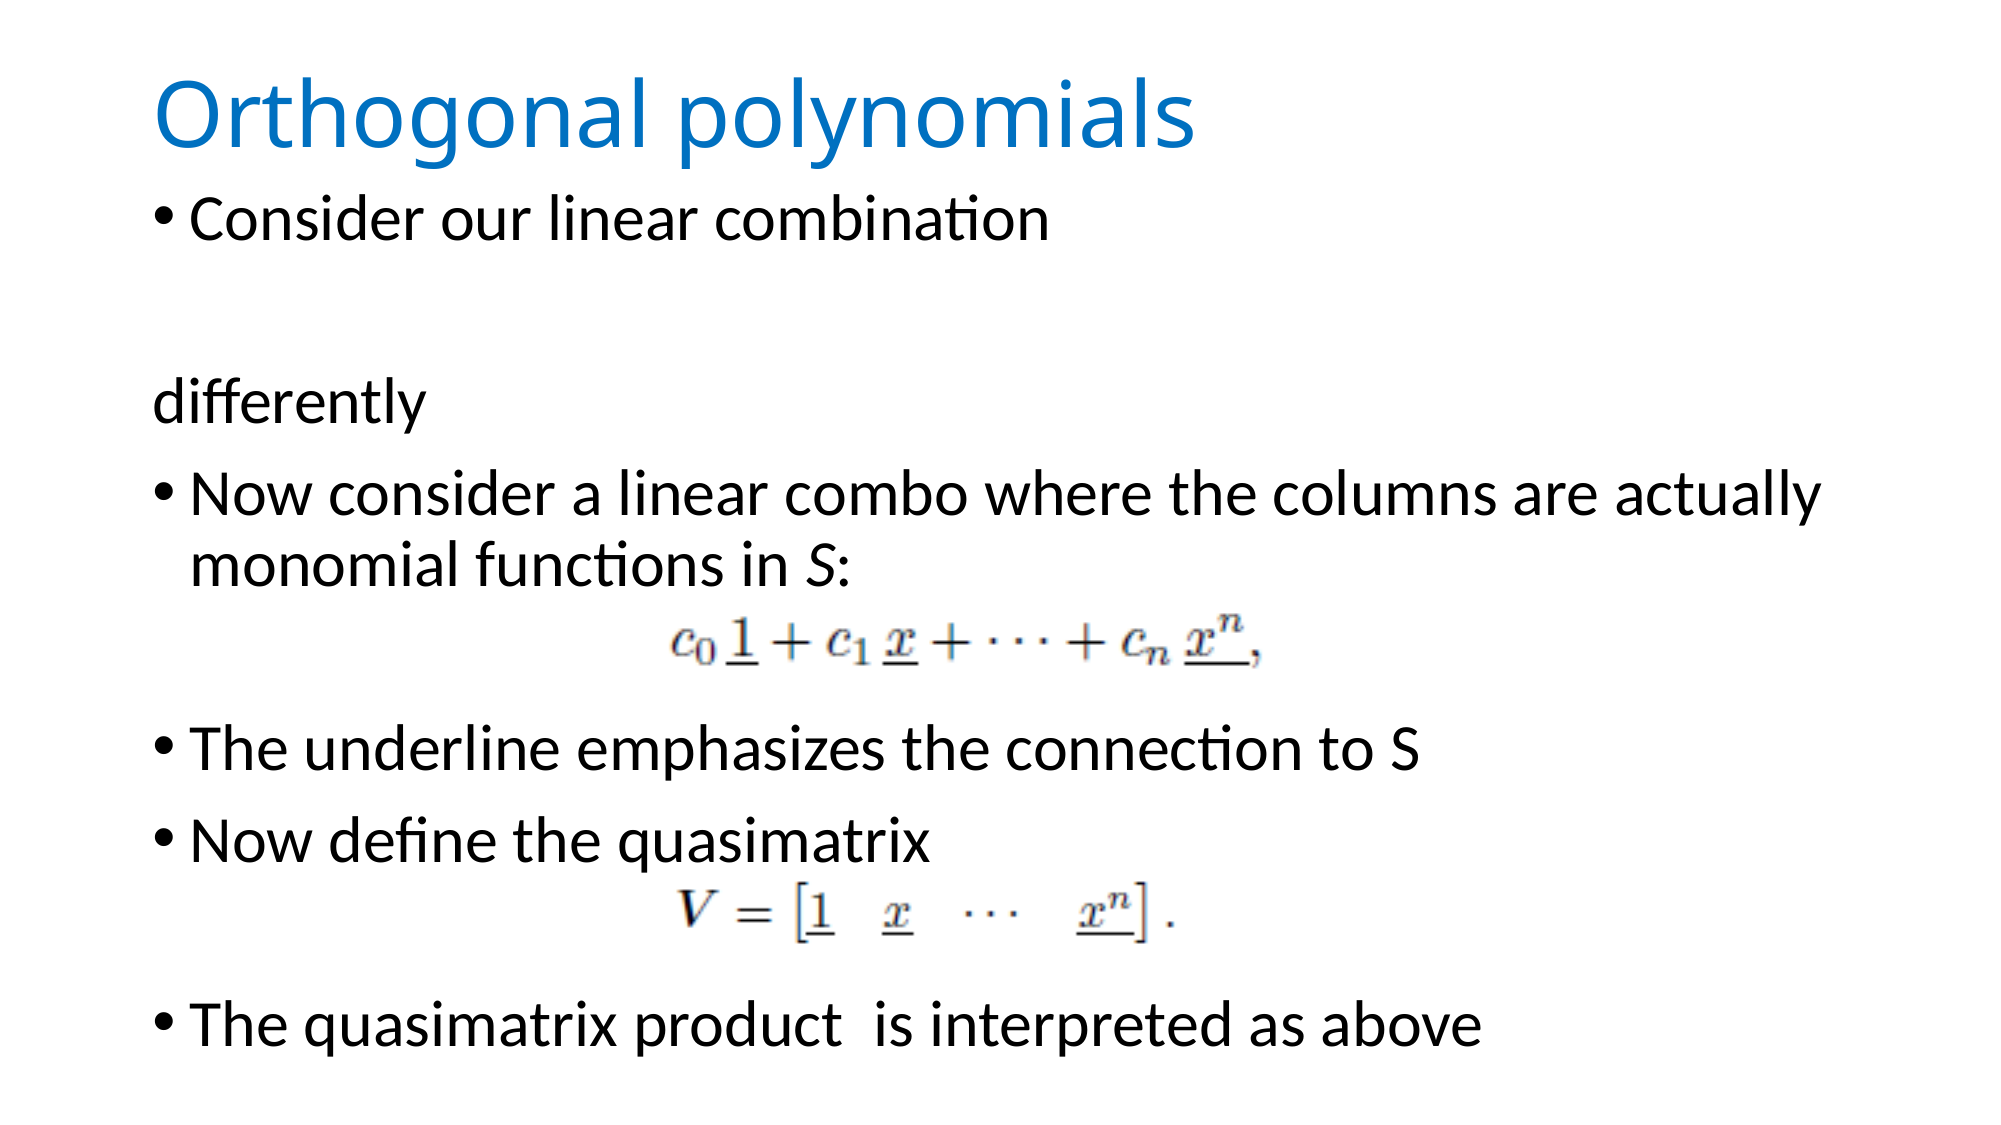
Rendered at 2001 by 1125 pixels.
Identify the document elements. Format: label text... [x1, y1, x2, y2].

title Orthogonal polynomials [137, 59, 1863, 176]
picture [649, 867, 1185, 965]
picture [650, 597, 1286, 699]
